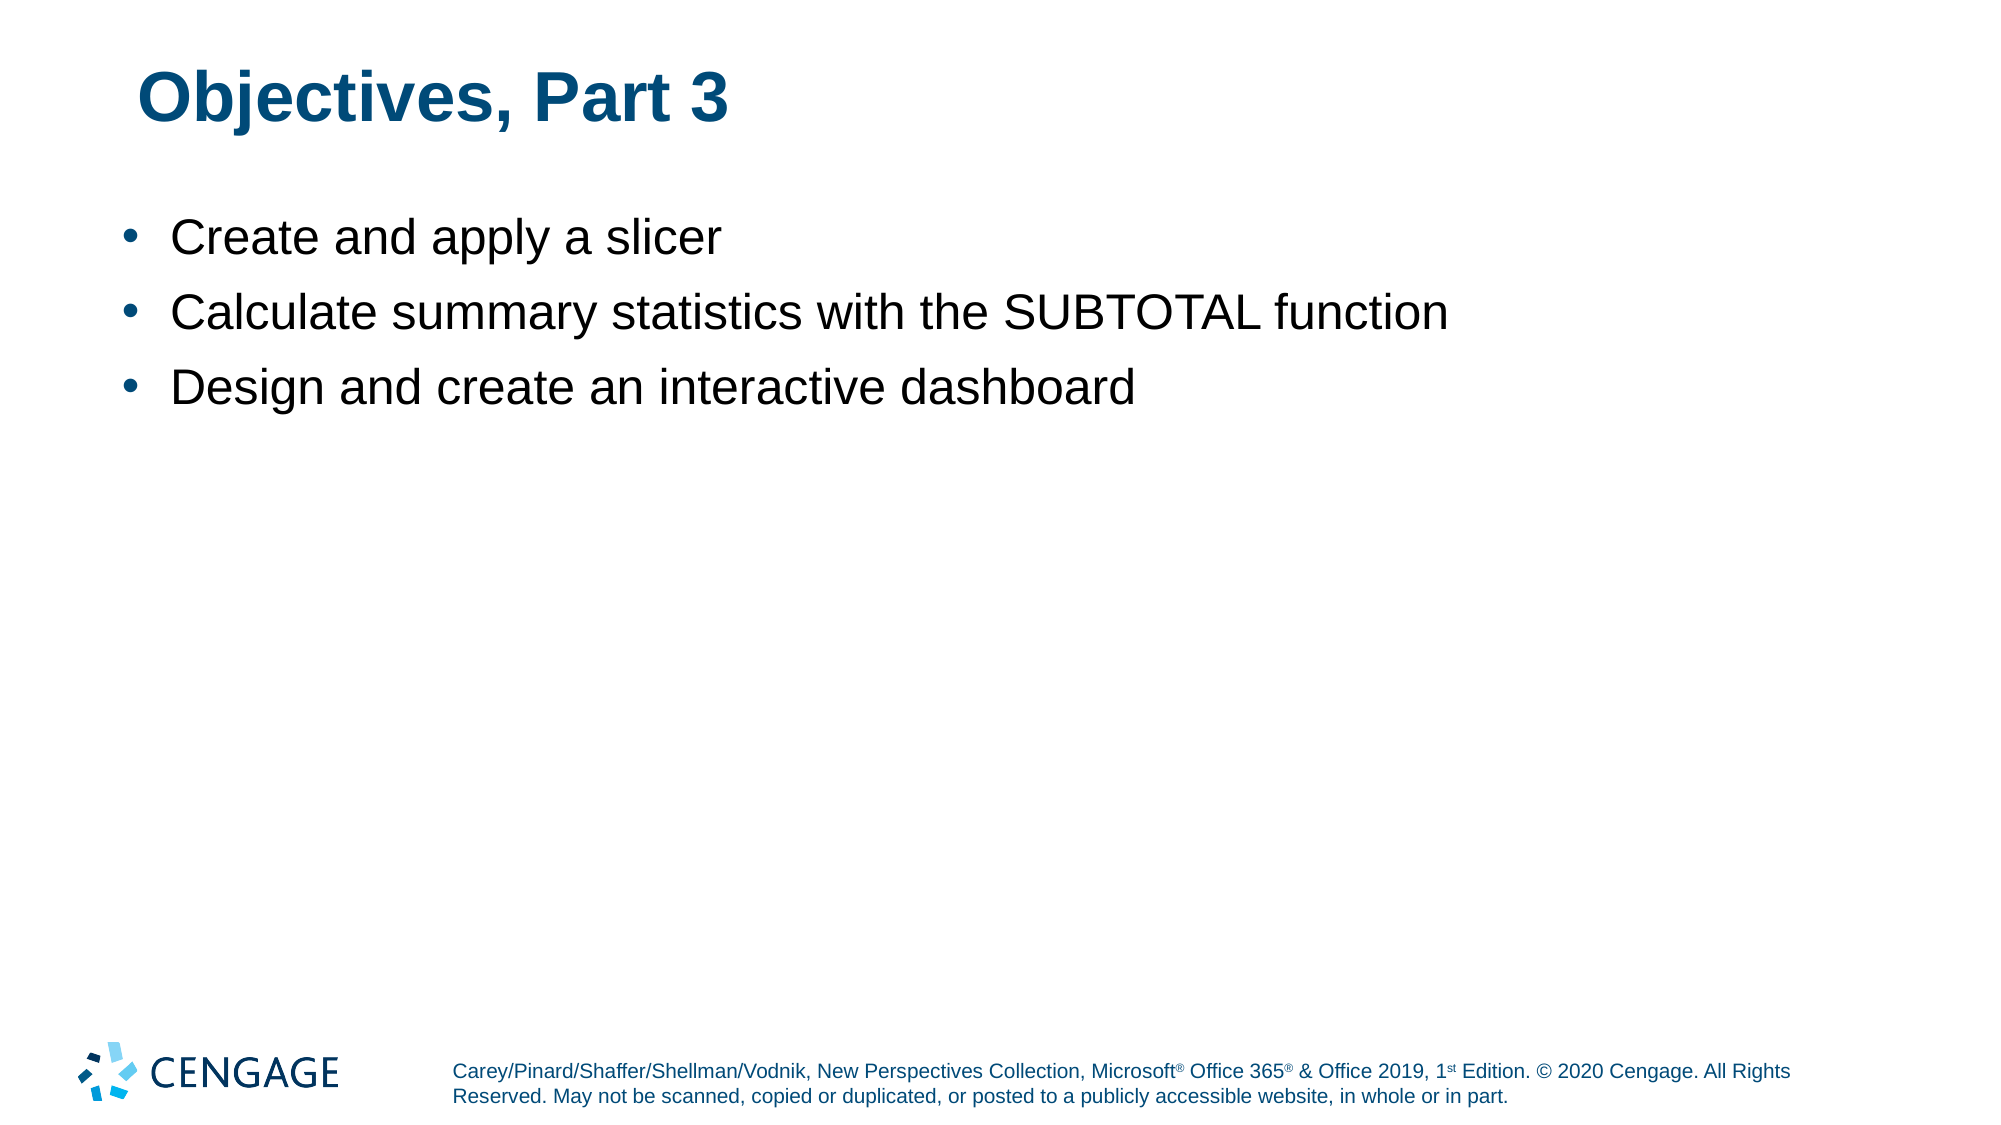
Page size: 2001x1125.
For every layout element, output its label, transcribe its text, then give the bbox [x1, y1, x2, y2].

picture [78, 1042, 338, 1101]
title Objectives, Part 3 [137, 59, 1863, 171]
list Create and apply a slicer Calculate summary statistics with the SUBTOTAL function Design and create an interactive dashboard [121, 211, 1880, 933]
